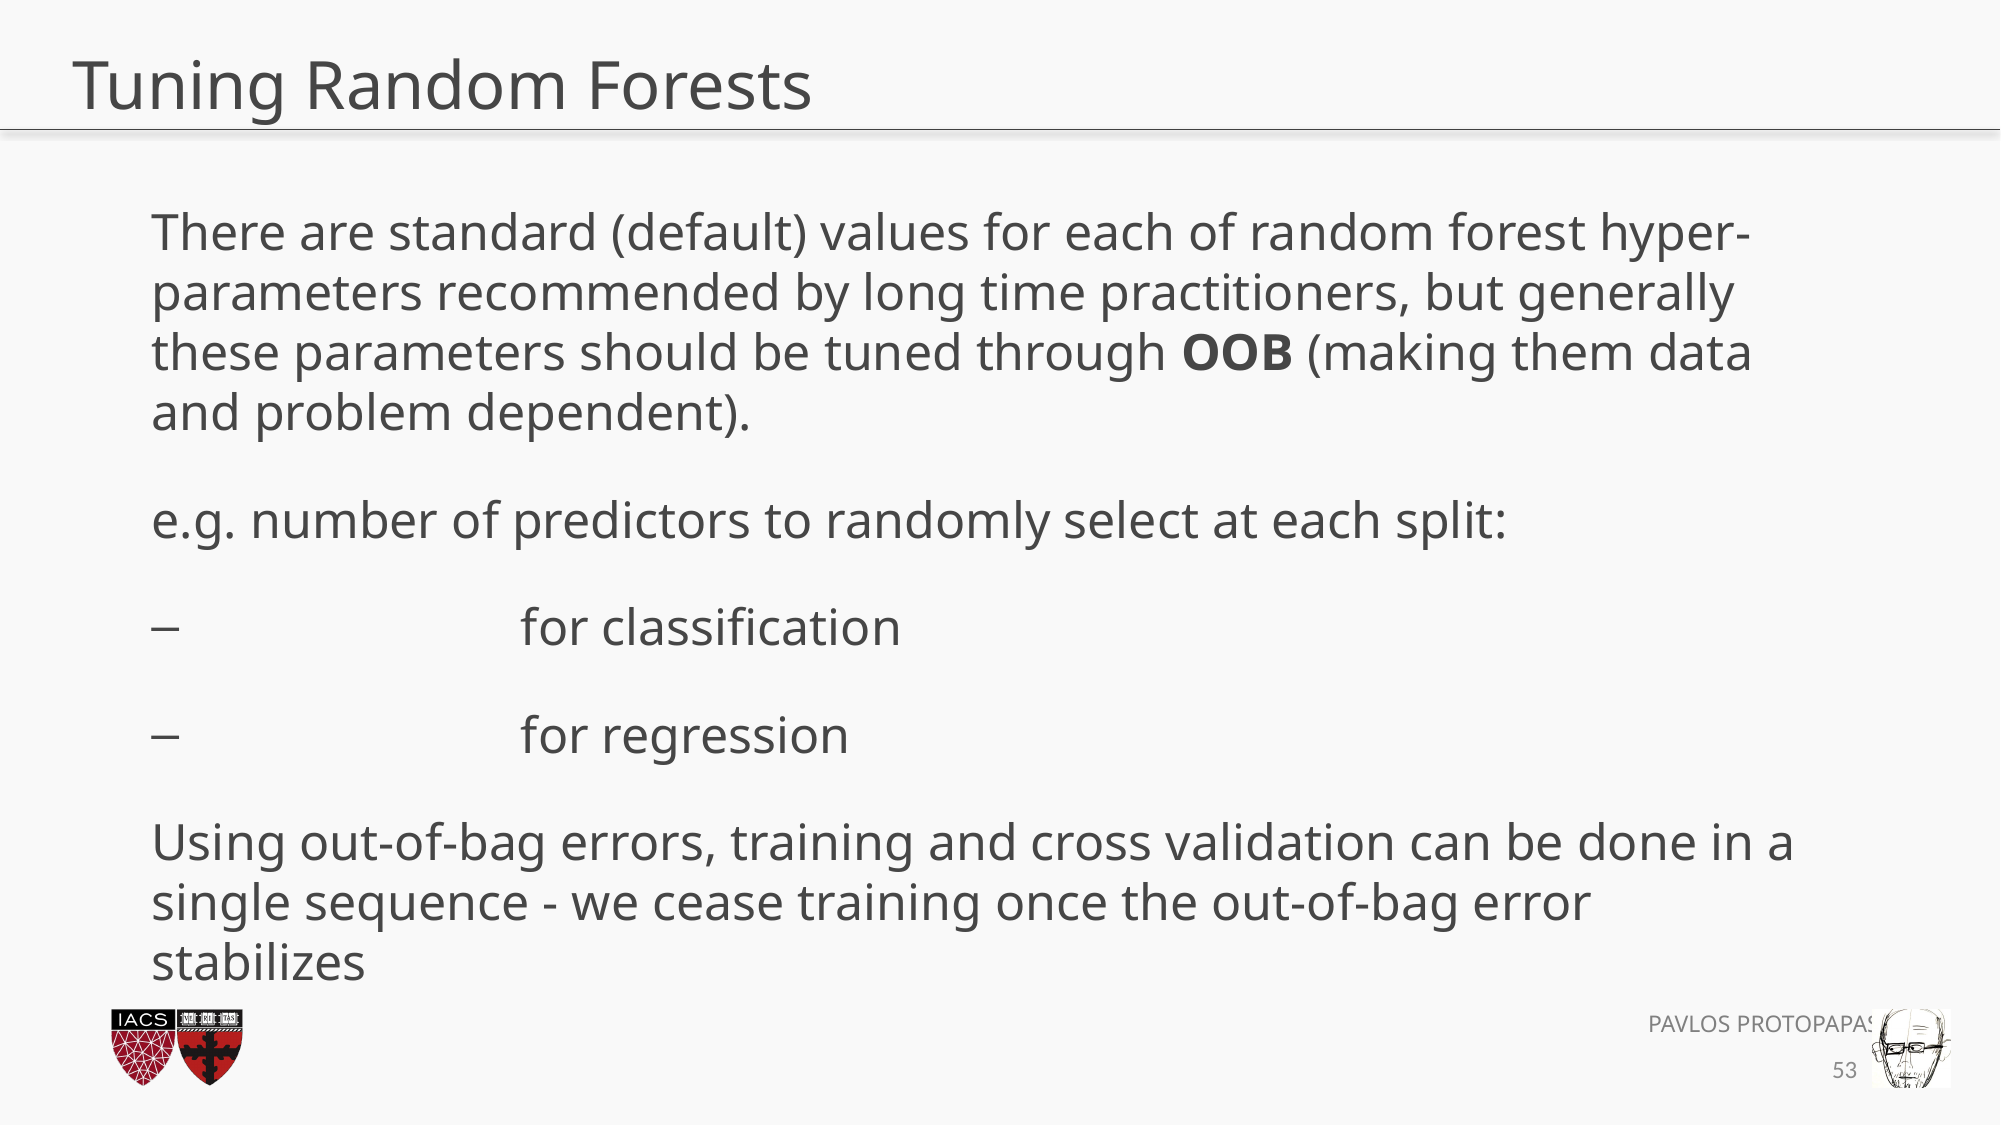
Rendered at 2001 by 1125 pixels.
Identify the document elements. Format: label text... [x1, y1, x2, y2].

slide_number 53 [1405, 1038, 1873, 1099]
picture [109, 1009, 243, 1086]
title Tuning Random Forests [57, 35, 1943, 162]
picture [1872, 1009, 1951, 1088]
